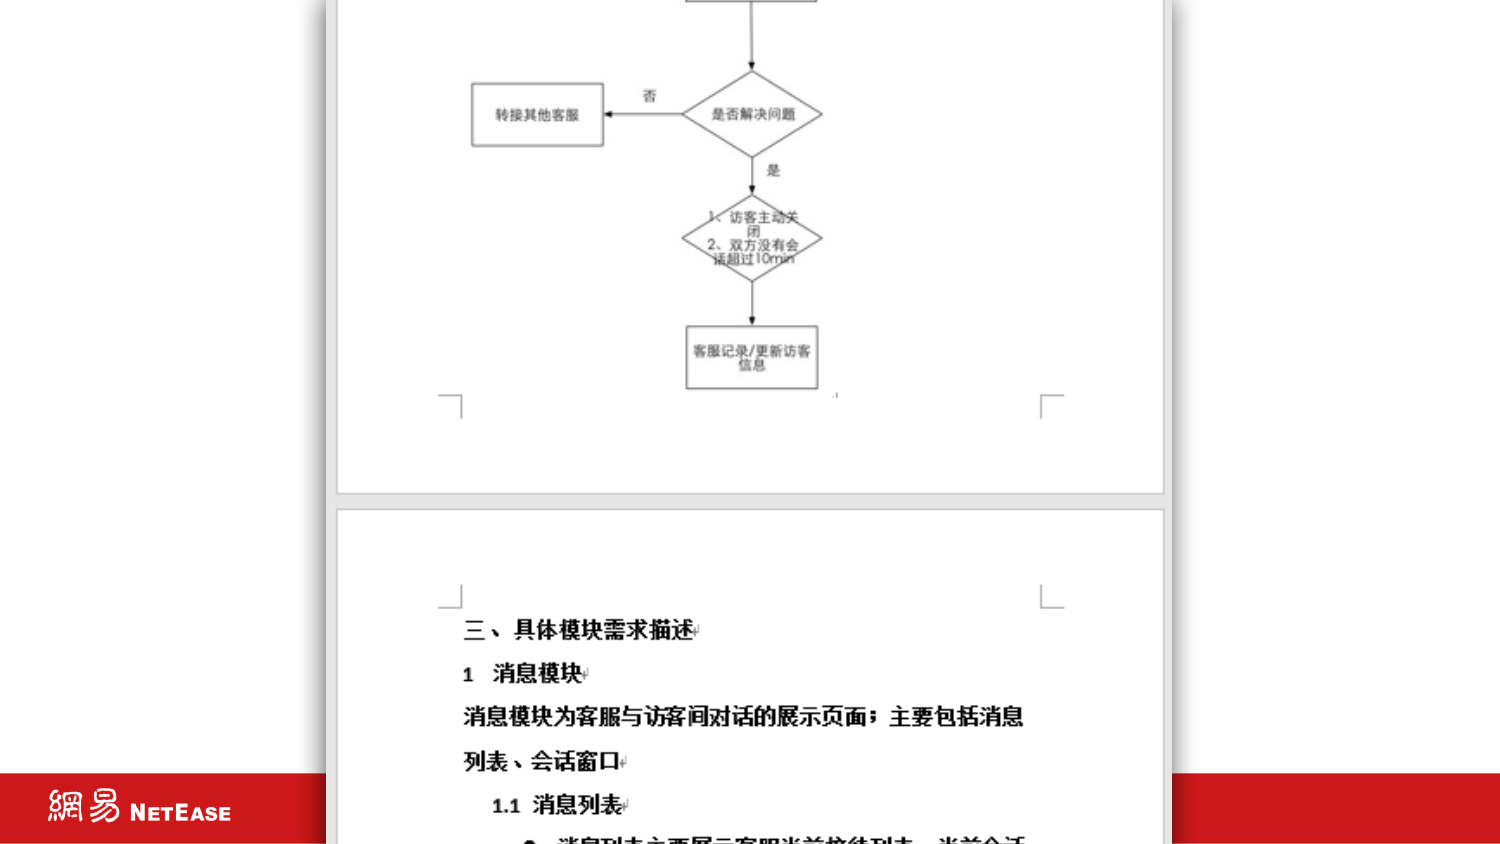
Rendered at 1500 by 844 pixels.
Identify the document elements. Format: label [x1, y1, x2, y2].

picture [326, 0, 1172, 844]
picture [46, 786, 231, 824]
